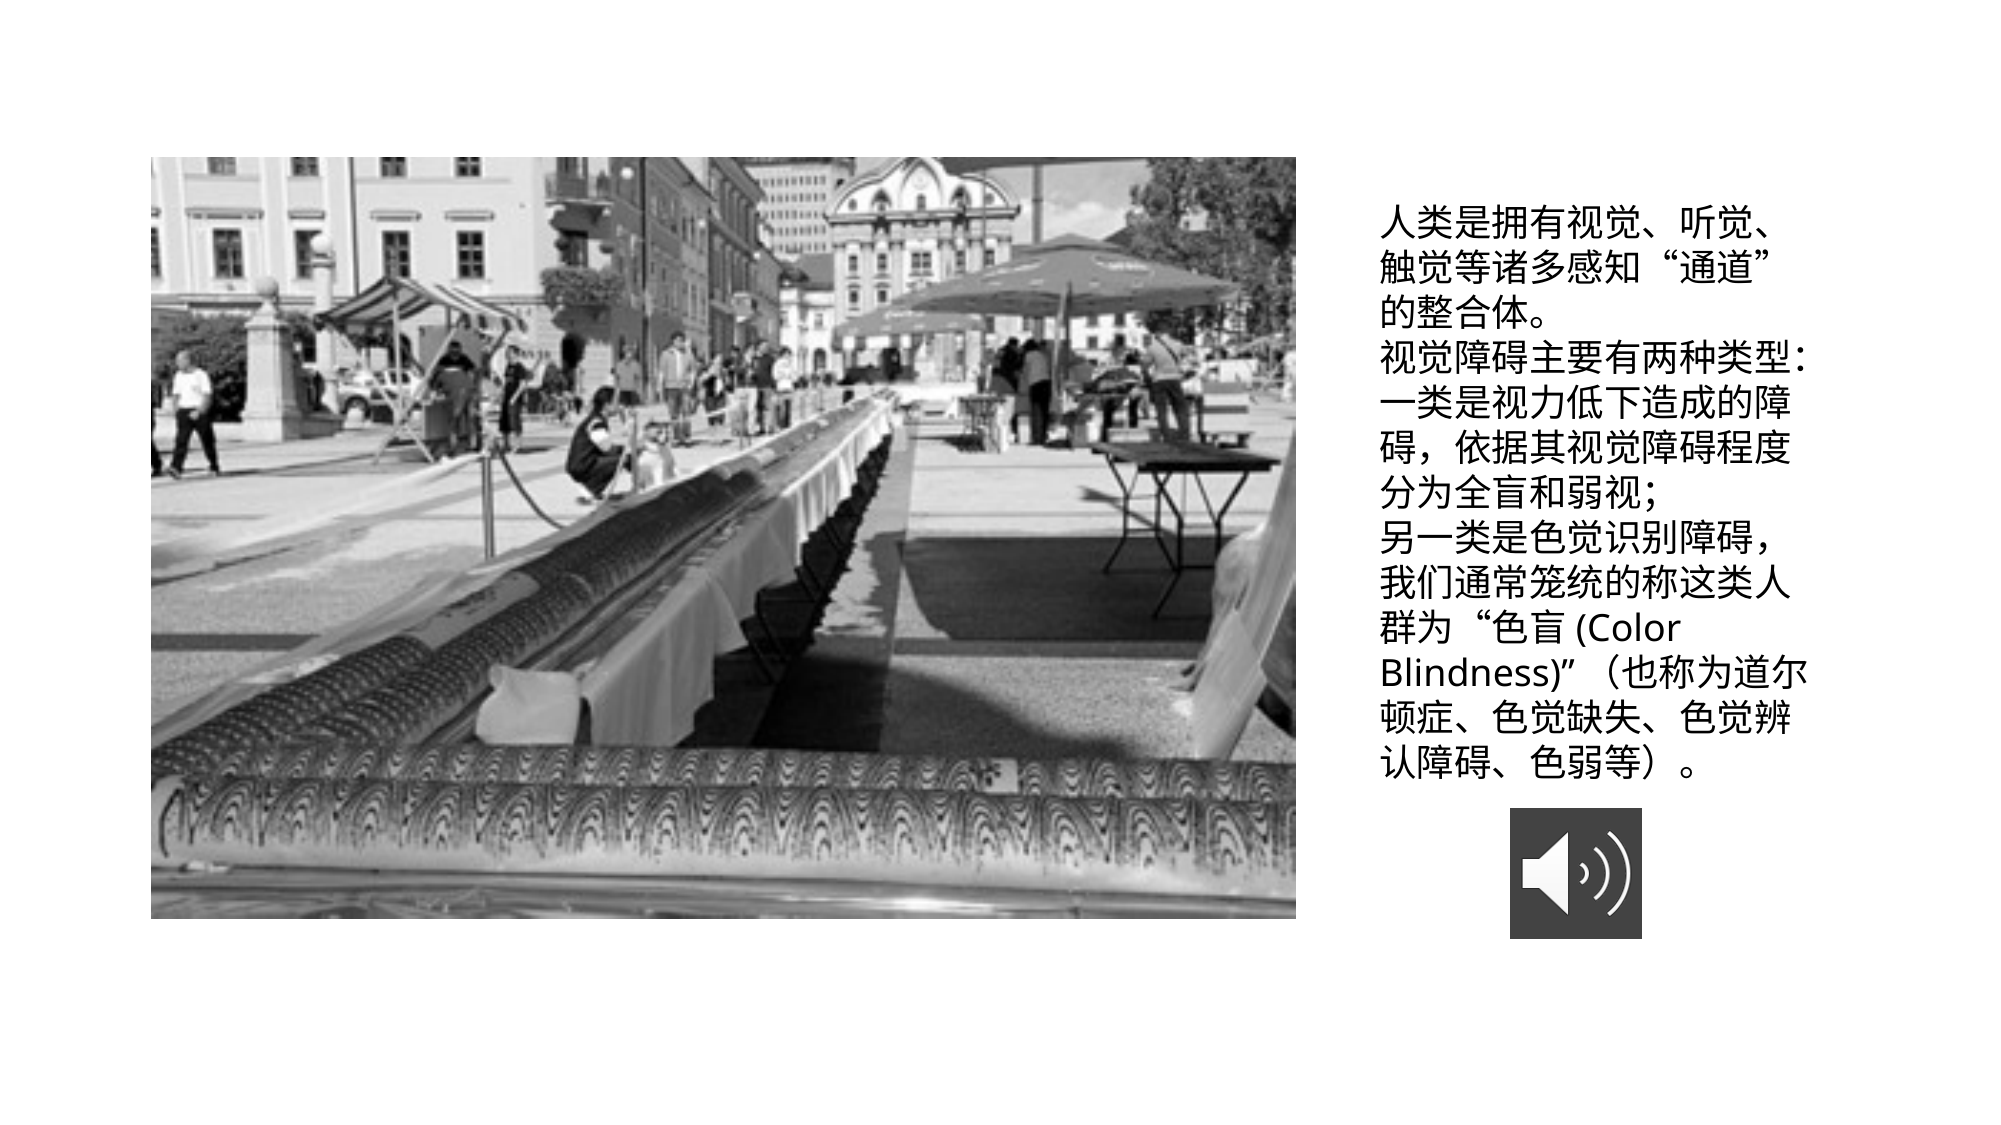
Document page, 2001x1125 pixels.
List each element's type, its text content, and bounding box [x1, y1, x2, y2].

picture [1509, 806, 1643, 941]
text_box 人类是拥有视觉、听觉、触觉等诸多感知“通道”的整合体。 视觉障碍主要有两种类型： 一类是视力低下造成的障碍，依据其视觉障碍程度分为全盲和弱视； 另一类是色觉识别障碍，我们通常笼统的称这类人群为“色盲(Color Blindness)”（也称为道尔顿症、色觉缺失、色觉辨认障碍、色弱等）。 [1364, 191, 1832, 837]
picture [151, 157, 1296, 919]
